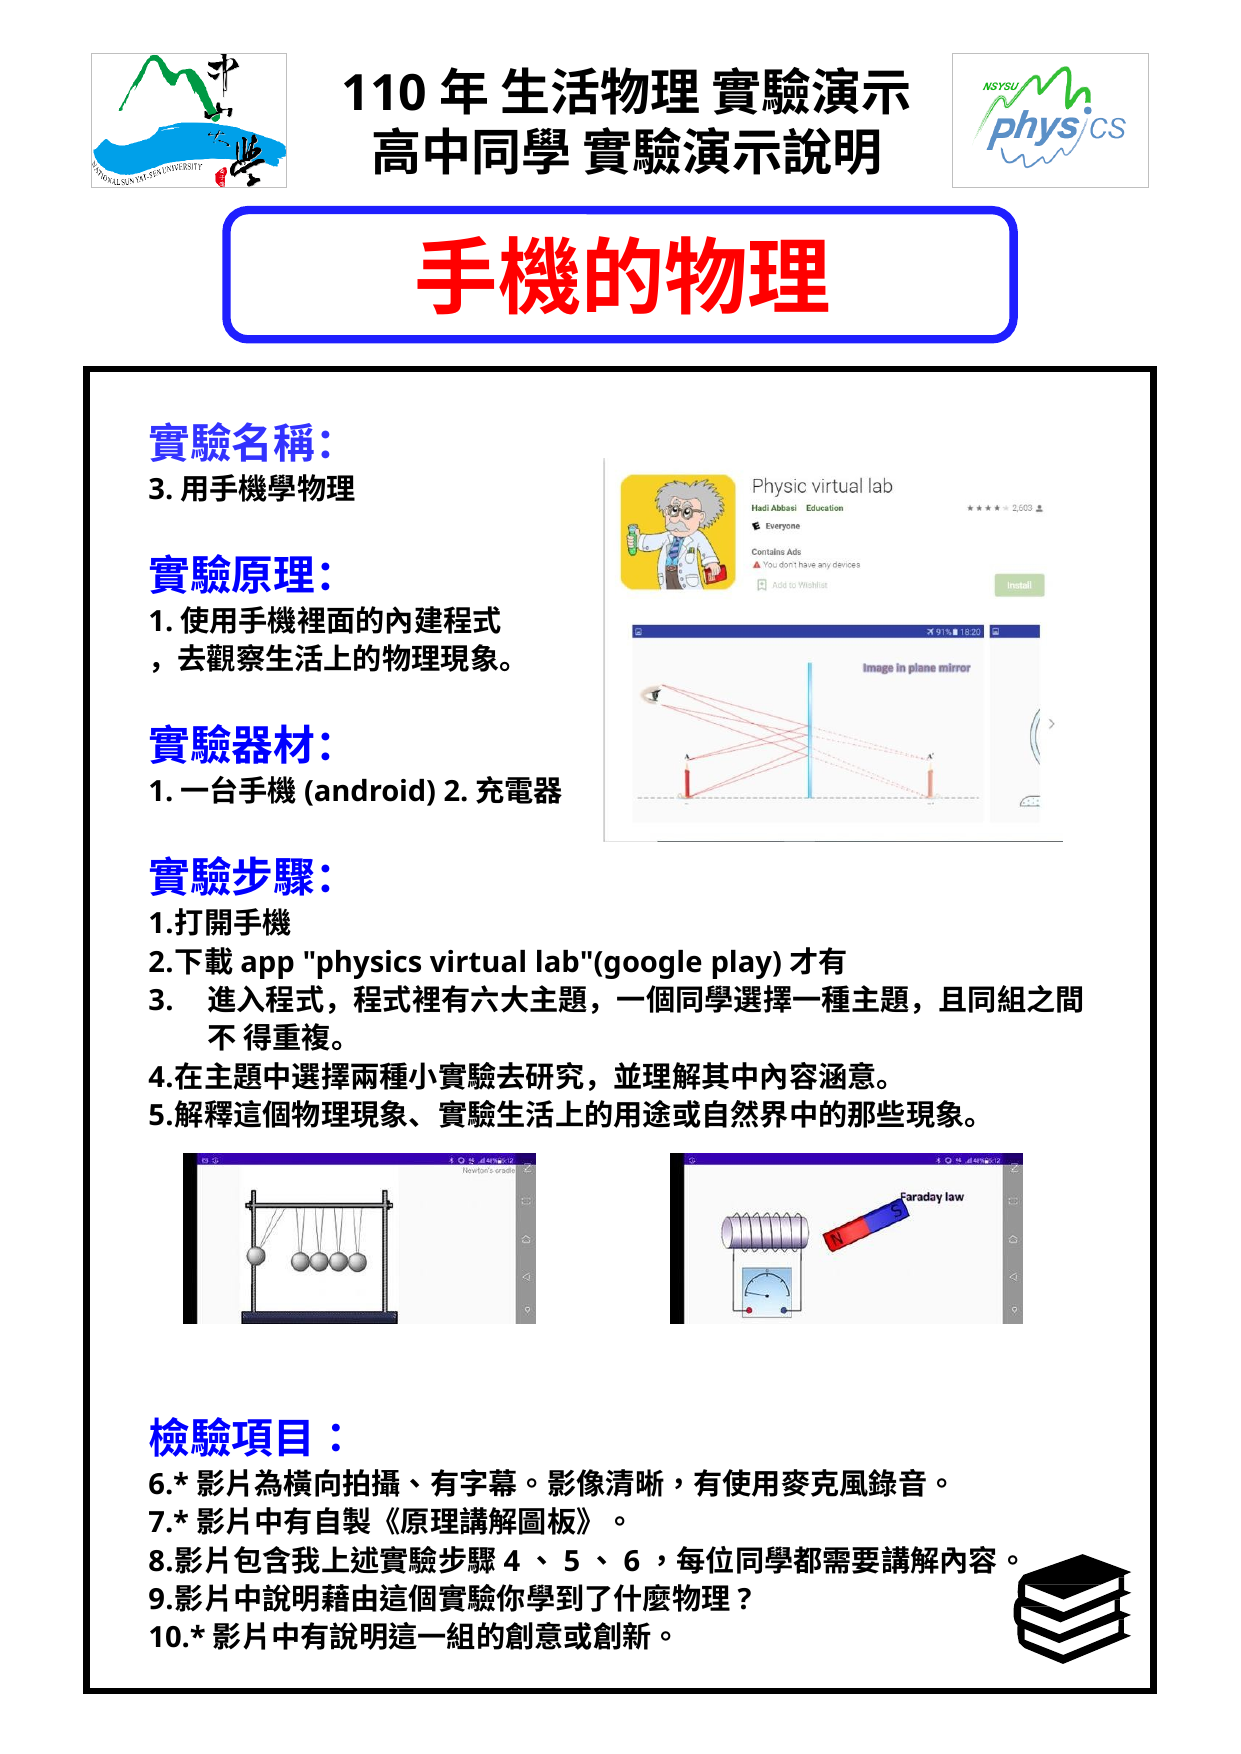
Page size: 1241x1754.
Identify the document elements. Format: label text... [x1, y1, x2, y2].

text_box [226, 210, 1014, 340]
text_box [183, 458, 1132, 1664]
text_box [91, 52, 1149, 190]
text_box [85, 368, 1155, 1692]
text_box 實驗名稱： 3.用手機學物理 實驗原理： 1.使用手機裡面的內建程式 ，去觀察生活上的物理現象。 實驗器材： 1.一台手機(android) 2.充電器 實驗步驟： 打開手機 下載app "physics virtual lab"(google play)才有 進入程式，程式裡有六大主題，一個同學選擇一種主題，且同組之間不 得重複。 在主題中選擇兩種小實驗去研究，並理解其中內容涵意。 解釋這個物理現象、實驗生活上的用途或自然界中的那些現象。 檢驗項目： *影片為橫向拍攝、有字幕。影像清晰，有使用麥克風錄音。 *影片中有自製《原理講解圖板》。 影片包含我上述實驗步驟4、5、6，每位同學都需要講解內容。 影片中說明藉由這個實驗你學到了什麼物理? *影片中有說明這一組的創意或創新。 [148, 411, 1092, 1654]
